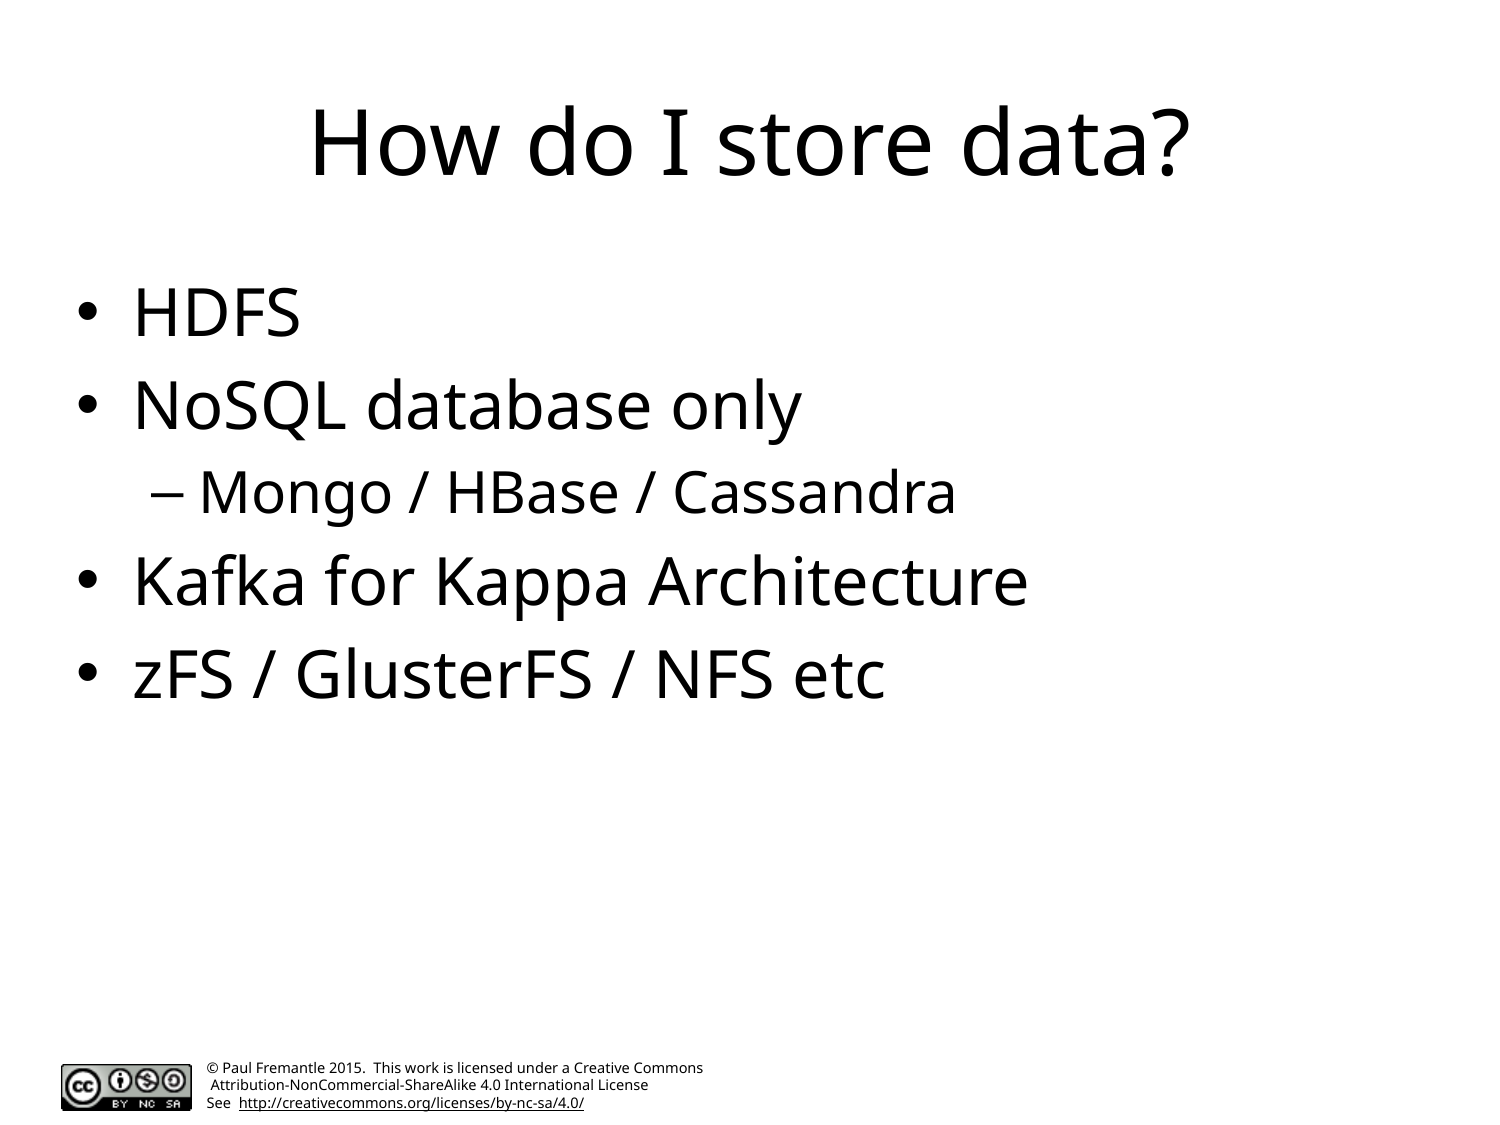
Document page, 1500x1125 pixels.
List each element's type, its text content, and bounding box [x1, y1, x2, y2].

title How do I store data? [75, 45, 1425, 233]
list HDFS NoSQL database only Mongo / HBase / Cassandra Kafka for Kappa Architecture zFS / GlusterFS / NFS etc [61, 262, 1412, 1005]
picture [61, 1064, 192, 1111]
